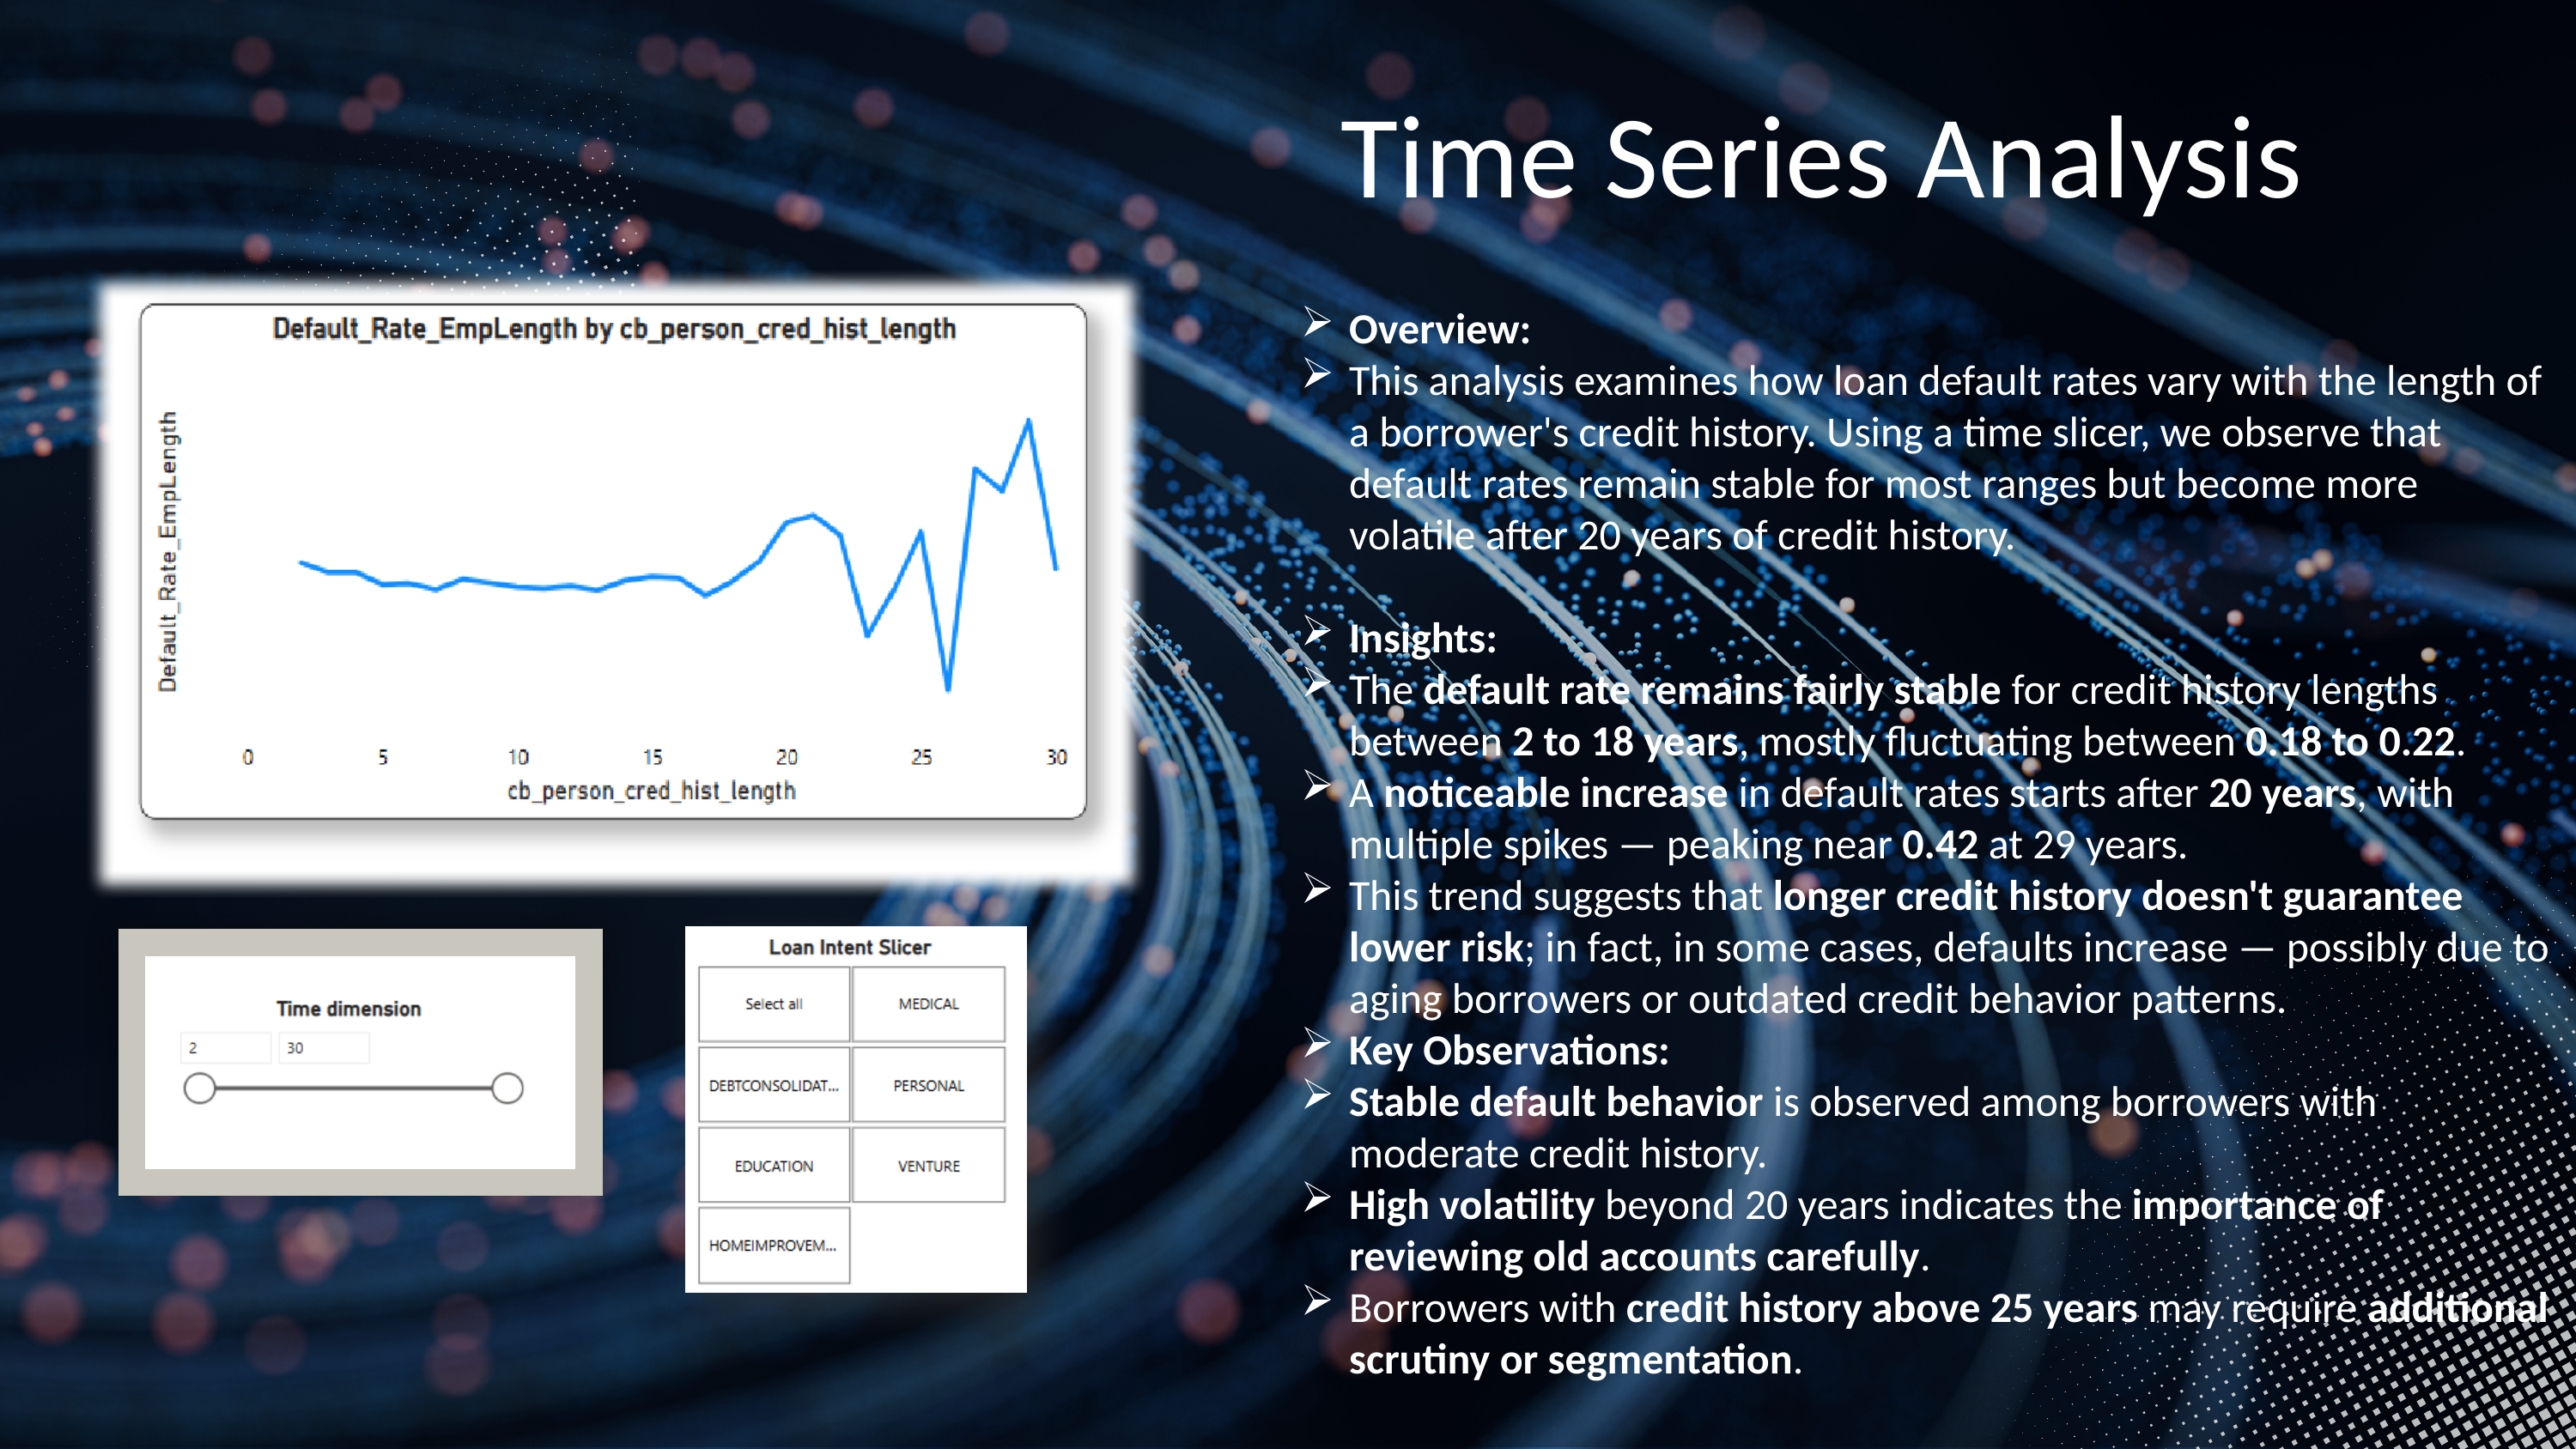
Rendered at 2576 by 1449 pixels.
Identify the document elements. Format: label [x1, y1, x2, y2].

picture [684, 926, 1027, 1294]
text_box [0, 0, 2576, 1449]
picture [144, 955, 576, 1170]
picture [85, 268, 1149, 902]
